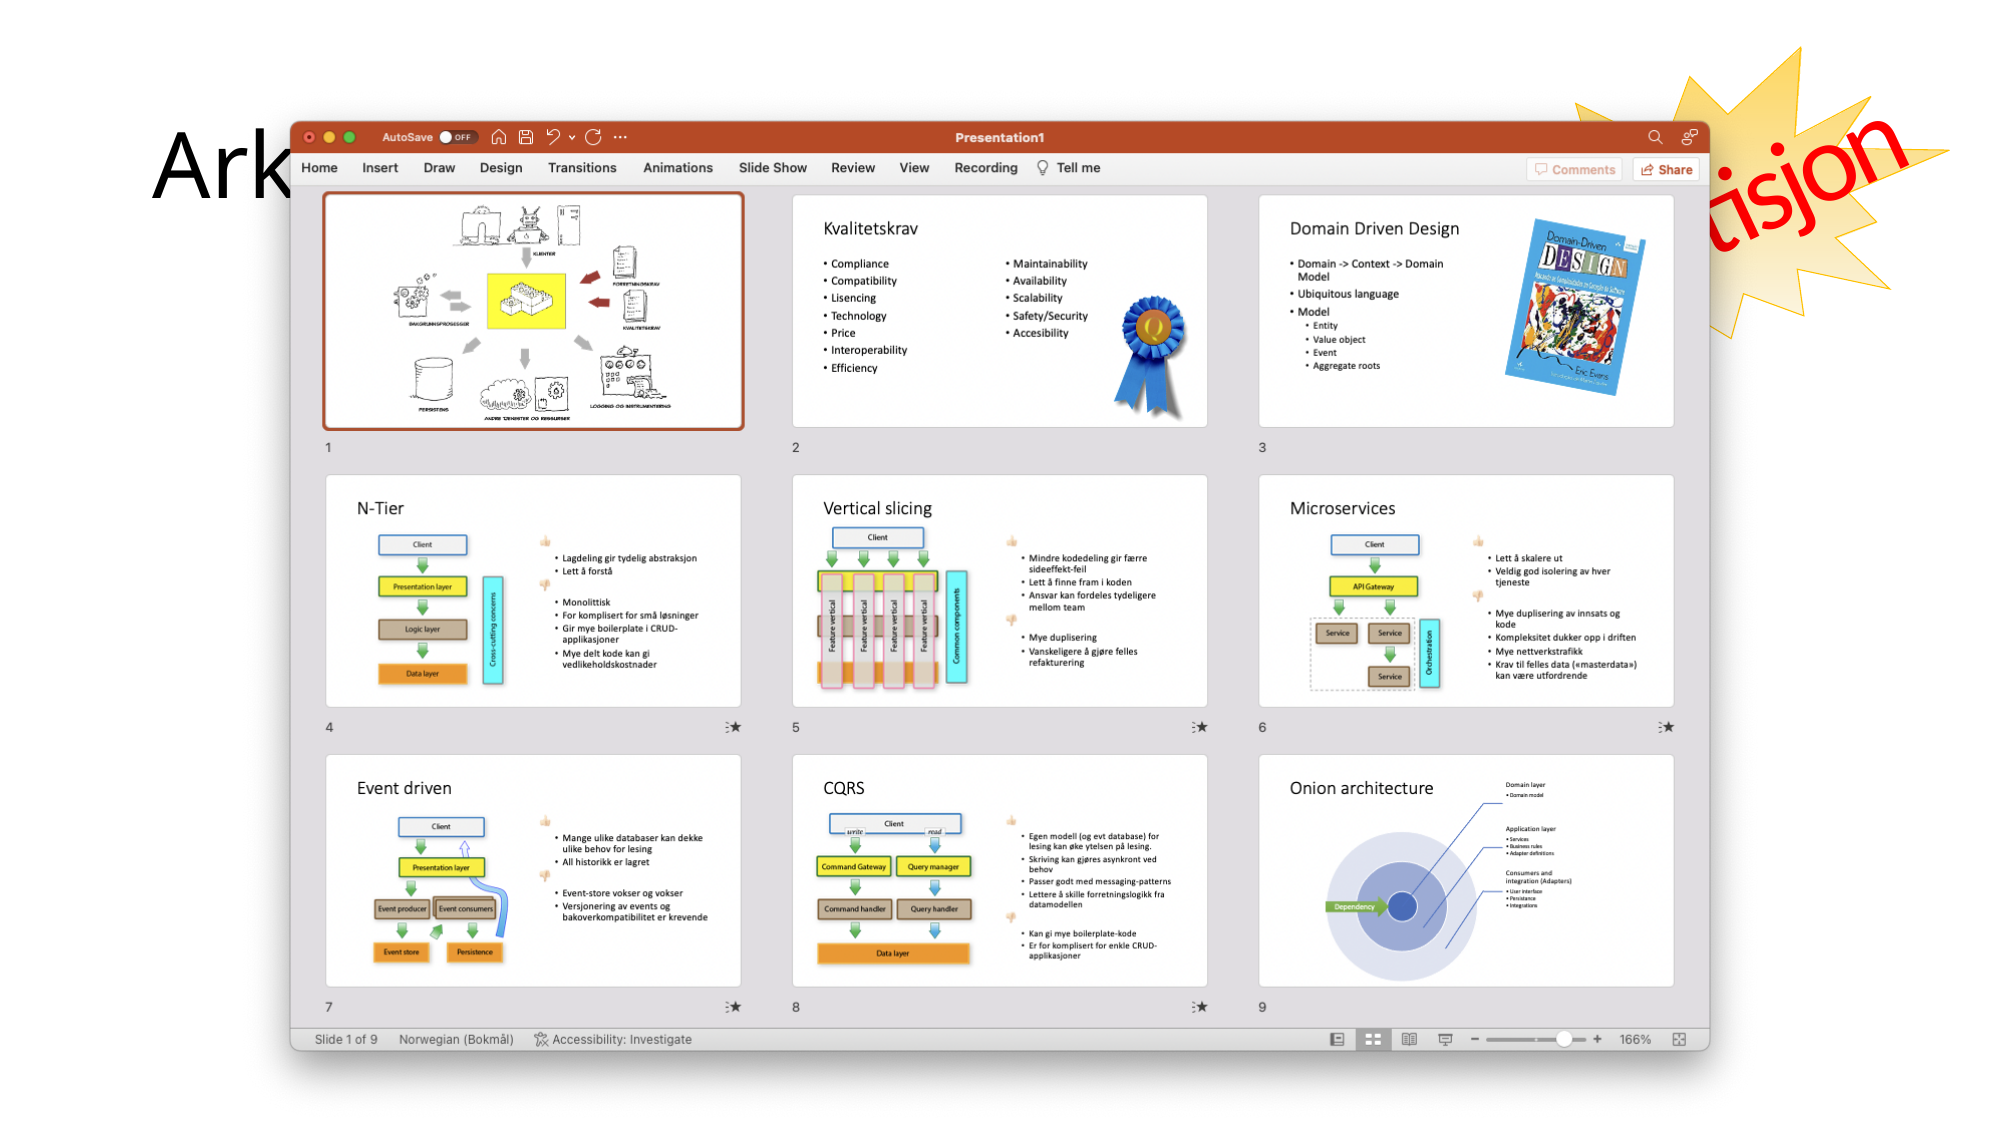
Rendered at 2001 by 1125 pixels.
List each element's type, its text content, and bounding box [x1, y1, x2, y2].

picture [234, 83, 1766, 1125]
title Arkitektur [137, 59, 1474, 278]
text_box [1474, 47, 1950, 382]
